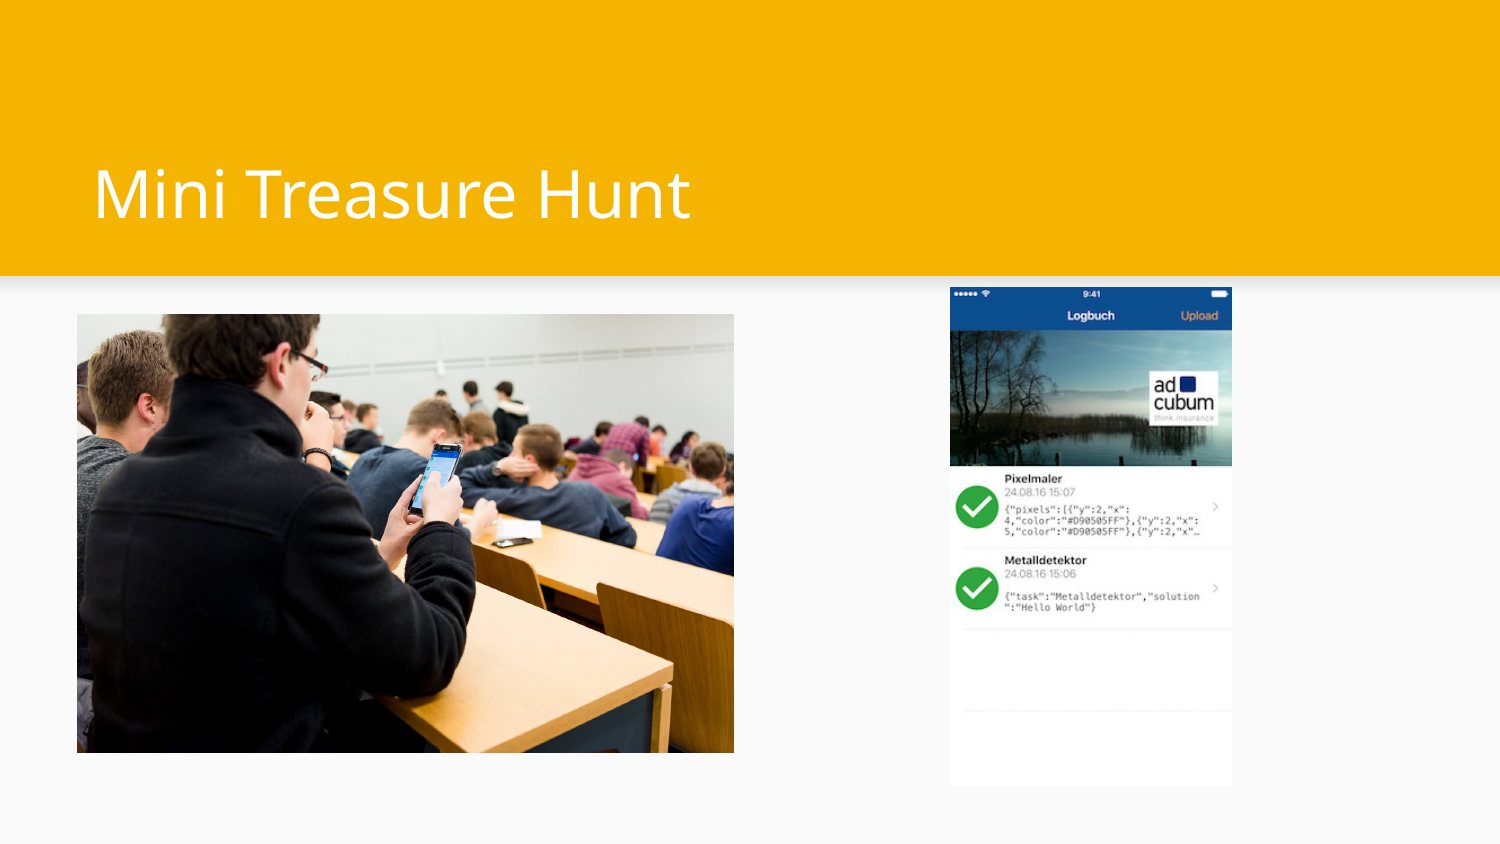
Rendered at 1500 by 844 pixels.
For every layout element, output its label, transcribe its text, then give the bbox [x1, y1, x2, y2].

picture [77, 314, 734, 753]
picture [949, 287, 1232, 787]
title Mini Treasure Hunt [77, 121, 1427, 248]
